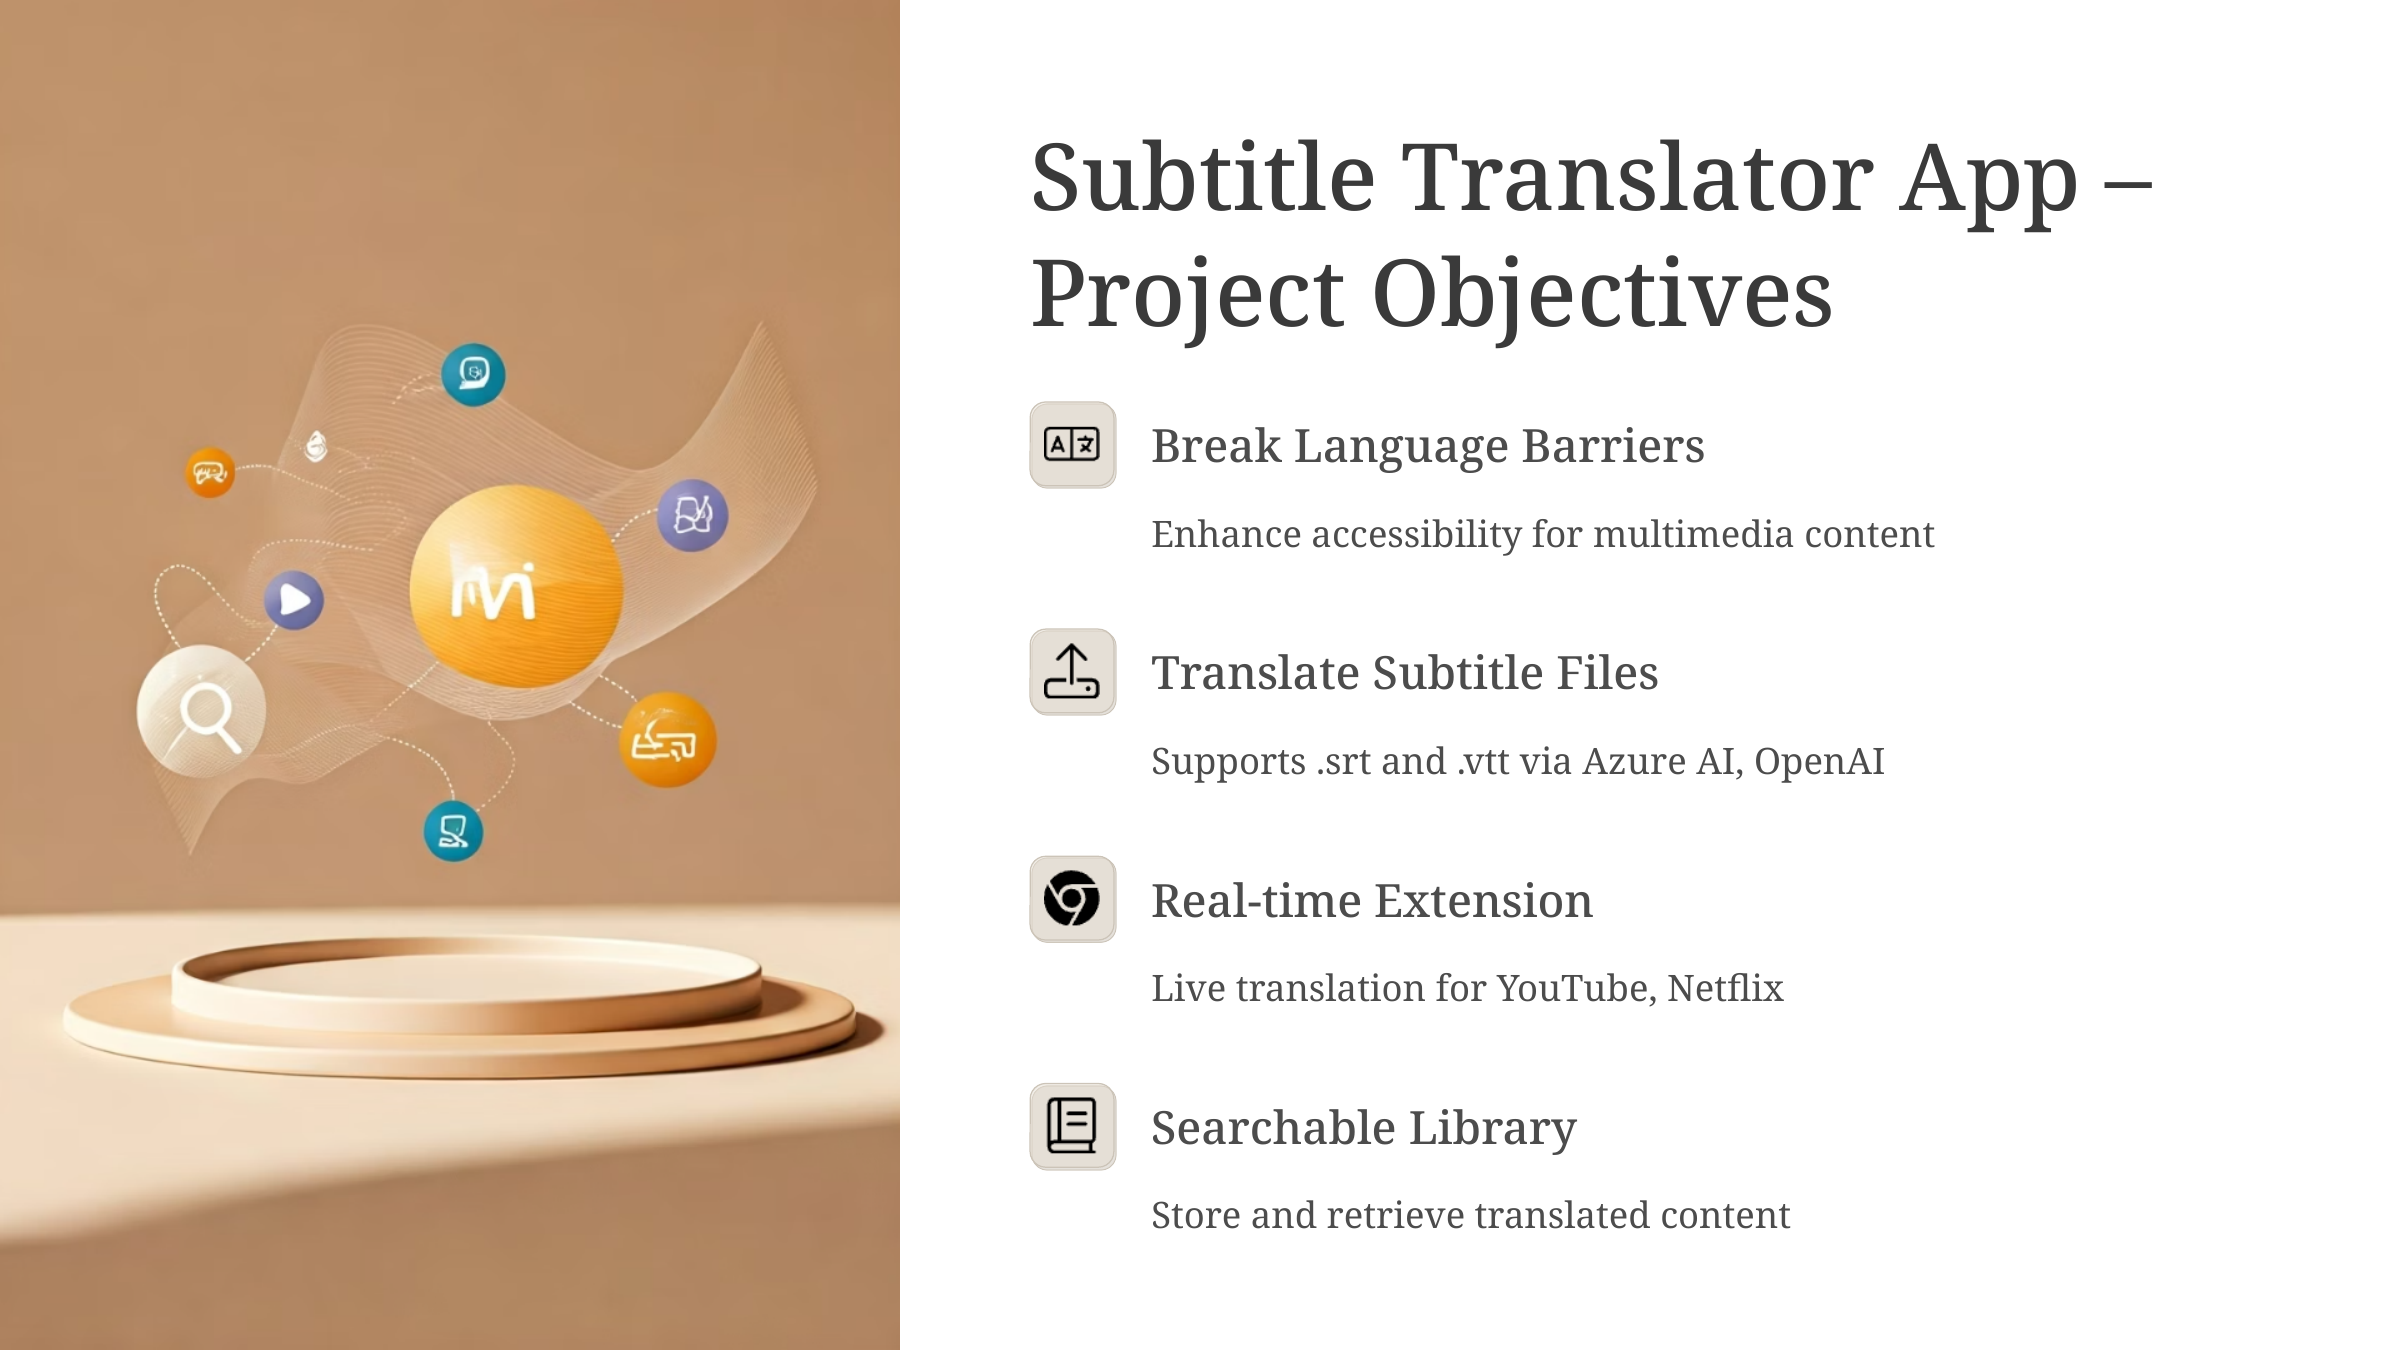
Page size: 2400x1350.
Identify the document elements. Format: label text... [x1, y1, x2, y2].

text_box [1030, 856, 1114, 941]
text_box Translate Subtitle Files [1151, 641, 1668, 700]
text_box Break Language Barriers [1151, 414, 1714, 473]
text_box Enhance accessibility for multimedia content [1151, 495, 2270, 555]
picture [1044, 636, 1100, 706]
picture [1044, 1090, 1100, 1161]
text_box [1030, 401, 1114, 486]
picture [1044, 863, 1100, 934]
text_box Supports .srt and .vtt via Azure AI, OpenAI [1151, 722, 2270, 782]
text_box Store and retrieve translated content [1151, 1176, 2270, 1237]
picture [0, 0, 900, 1350]
text_box Live translation for YouTube, Netflix [1151, 949, 2270, 1010]
text_box Subtitle Translator App – Project Objectives [1030, 113, 2270, 347]
text_box [1030, 629, 1114, 713]
text_box Searchable Library [1151, 1096, 1617, 1155]
text_box Real-time Extension [1151, 869, 1617, 928]
picture [1044, 408, 1100, 479]
text_box [1030, 1083, 1114, 1168]
